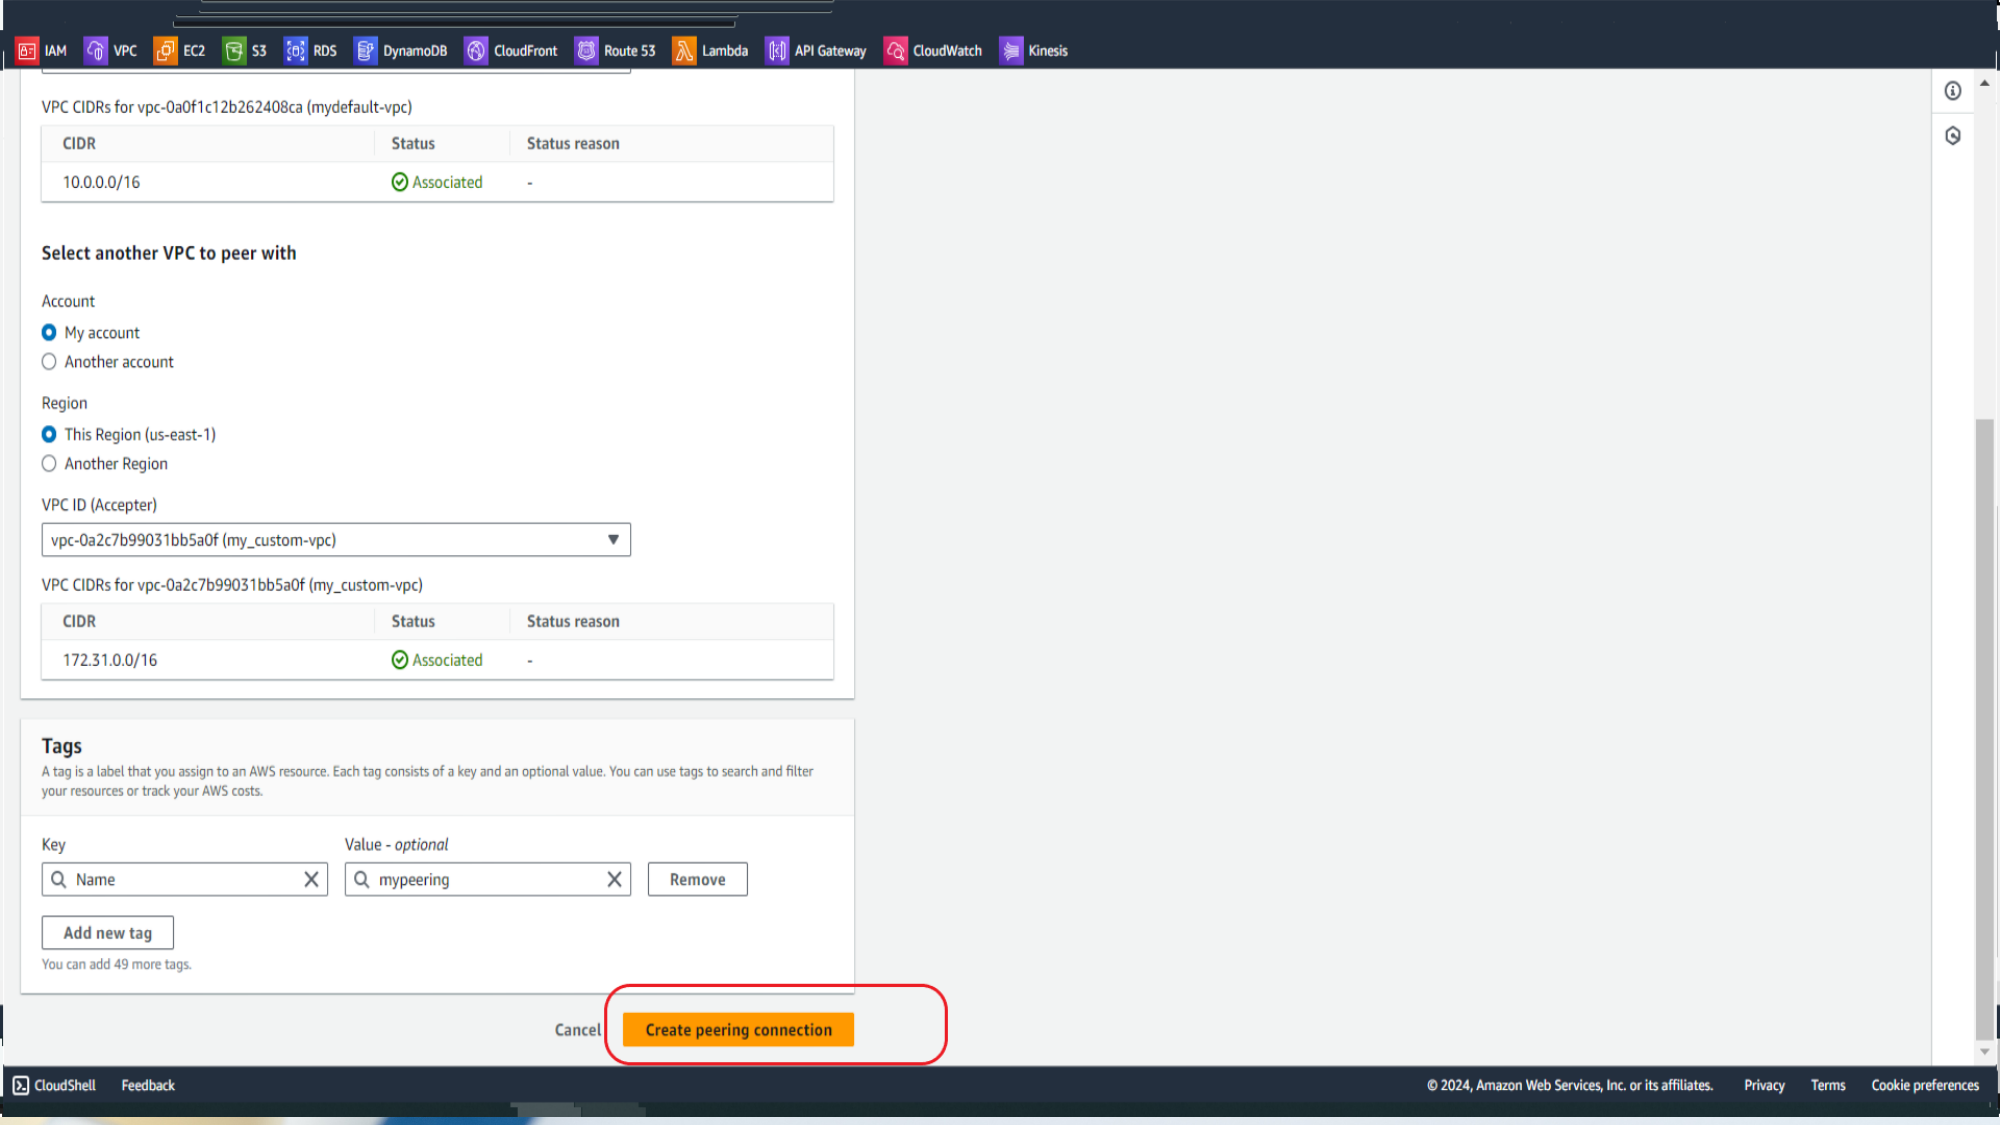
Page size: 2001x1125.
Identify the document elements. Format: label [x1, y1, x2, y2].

picture [0, 0, 2000, 1117]
text_box [0, 1117, 2000, 1125]
